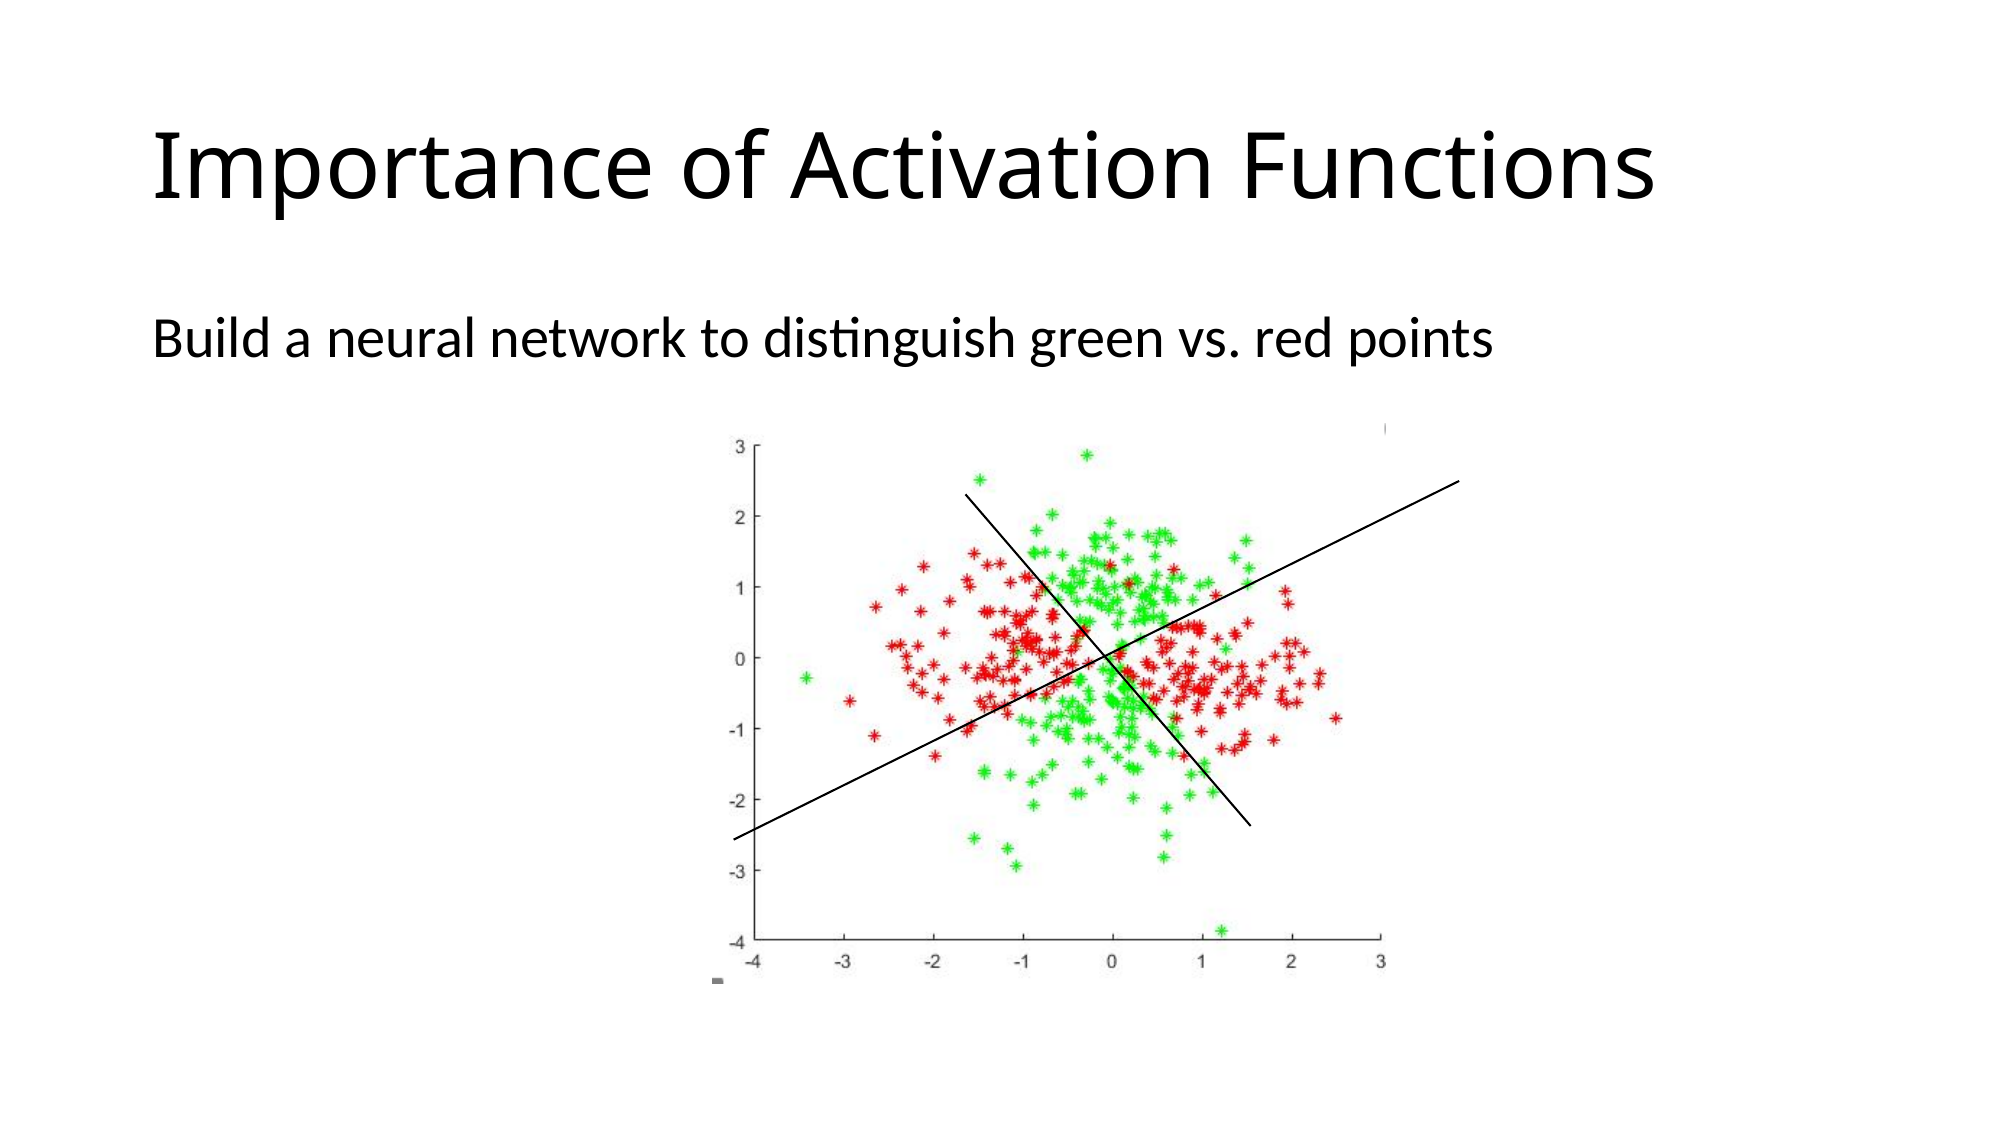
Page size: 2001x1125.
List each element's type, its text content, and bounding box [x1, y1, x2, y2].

list Build a neural network to distinguish green vs. red points [137, 299, 1863, 1014]
picture [712, 423, 1386, 984]
title Importance of Activation Functions [137, 59, 1863, 278]
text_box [733, 480, 1460, 840]
